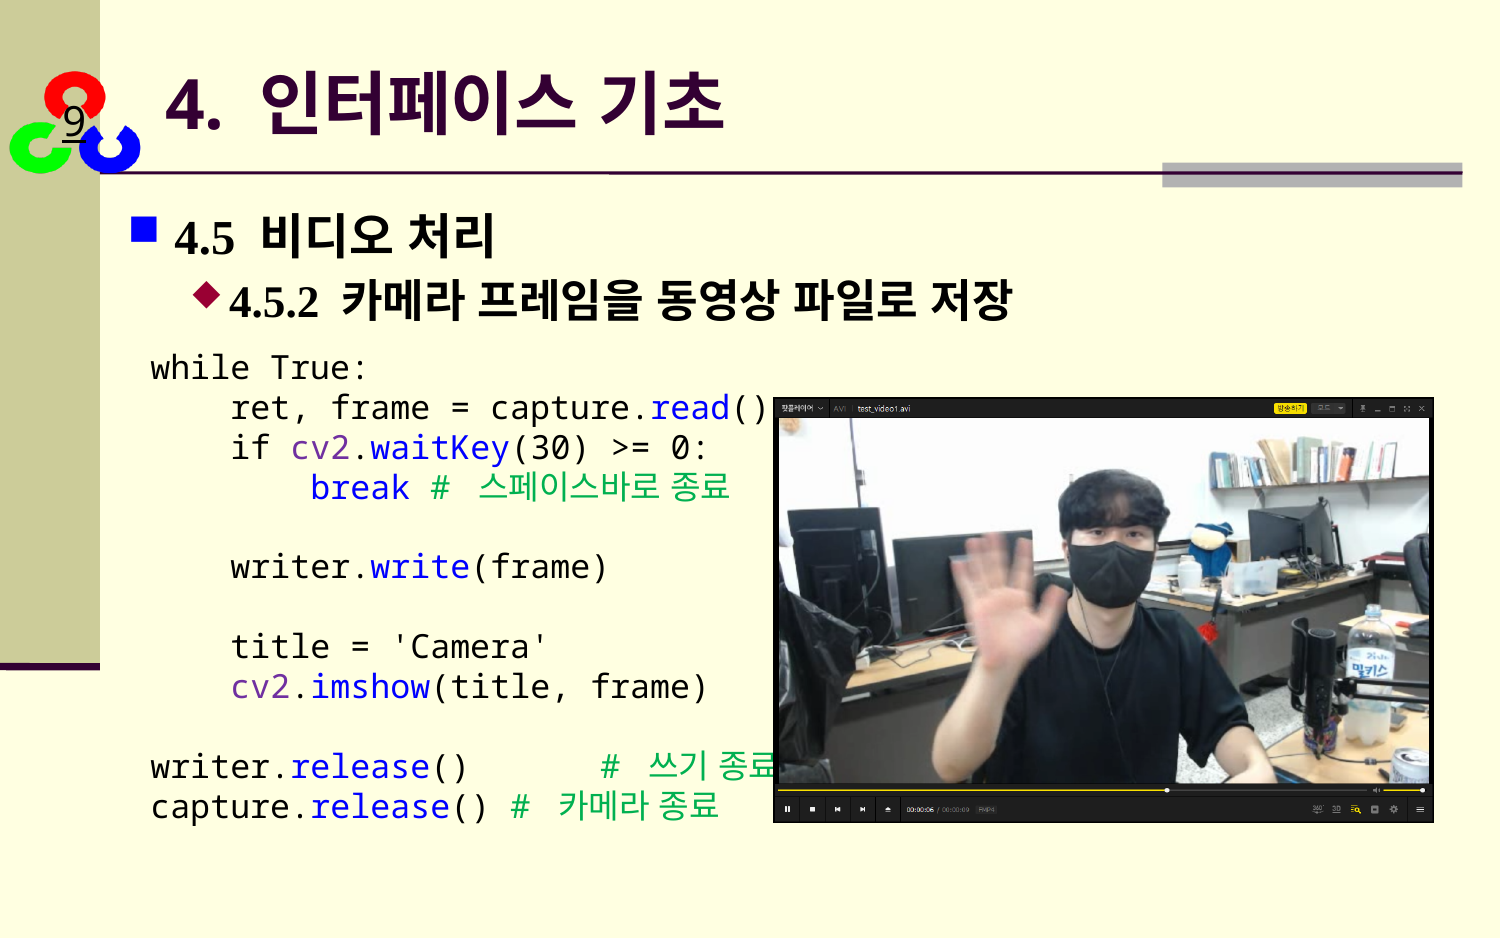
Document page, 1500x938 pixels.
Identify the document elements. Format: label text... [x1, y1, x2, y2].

list 4.5 비디오 처리 4.5.2 카메라 프레임을 동영상 파일로 저장 [112, 197, 1463, 876]
picture [0, 62, 149, 179]
picture [773, 397, 1434, 824]
title 4. 인터페이스 기초 [149, 37, 1463, 167]
text_box while True: ret, frame = capture.read() if cv2.waitKey(30) >= 0: break # 스페이스바로 종료 writer.write(frame) title = 'Camera' cv2.imshow(title, frame) writer.release() # 쓰기 종료 capture.release() # 카메라 종료 [135, 338, 1447, 833]
